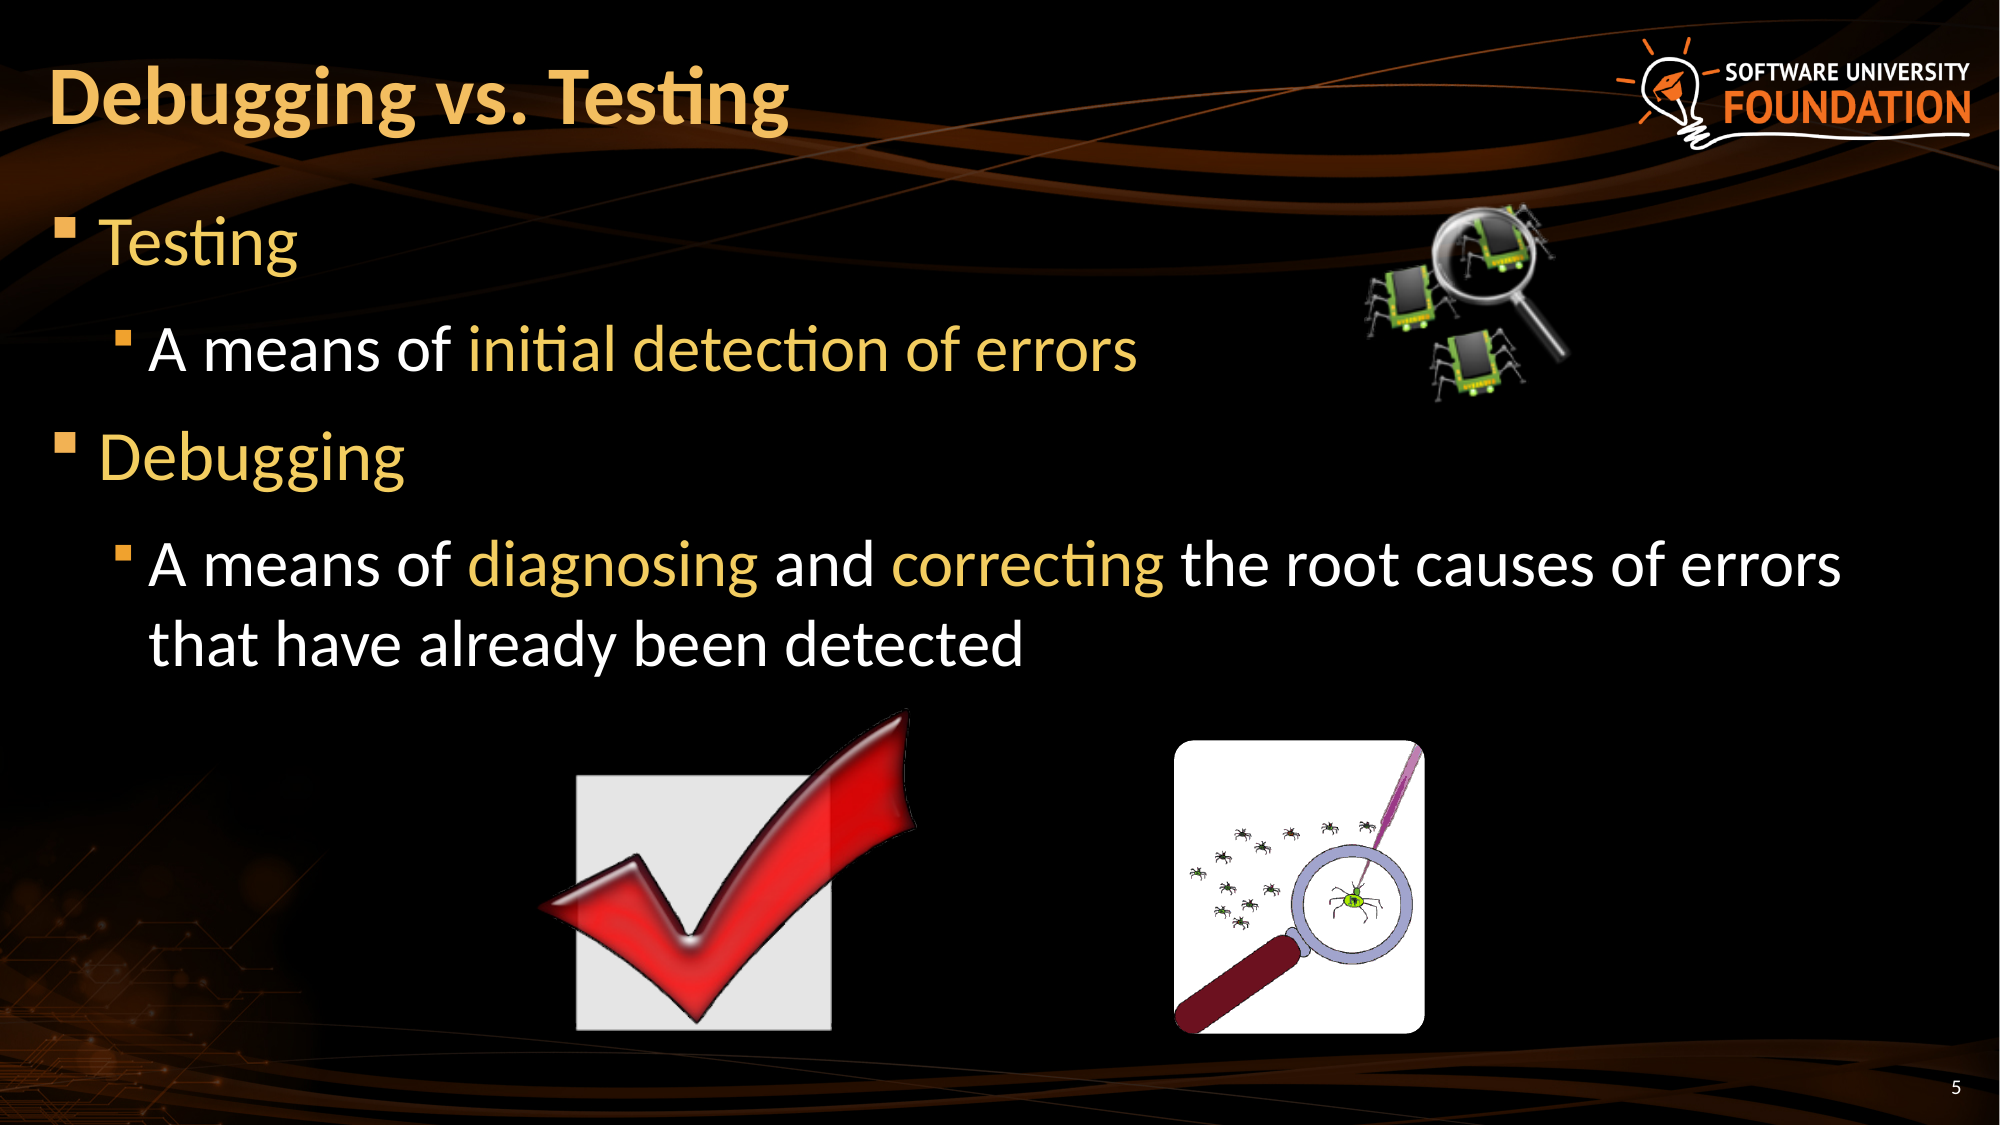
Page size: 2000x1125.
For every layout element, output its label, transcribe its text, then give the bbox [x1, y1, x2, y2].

title Debugging vs. Testing [30, 6, 1602, 189]
list Testing A means of initial detection of errors Debugging A means of diagnosing and correcting the root causes of errors that have already been detected [31, 188, 1968, 1103]
picture [0, 0, 2000, 1125]
